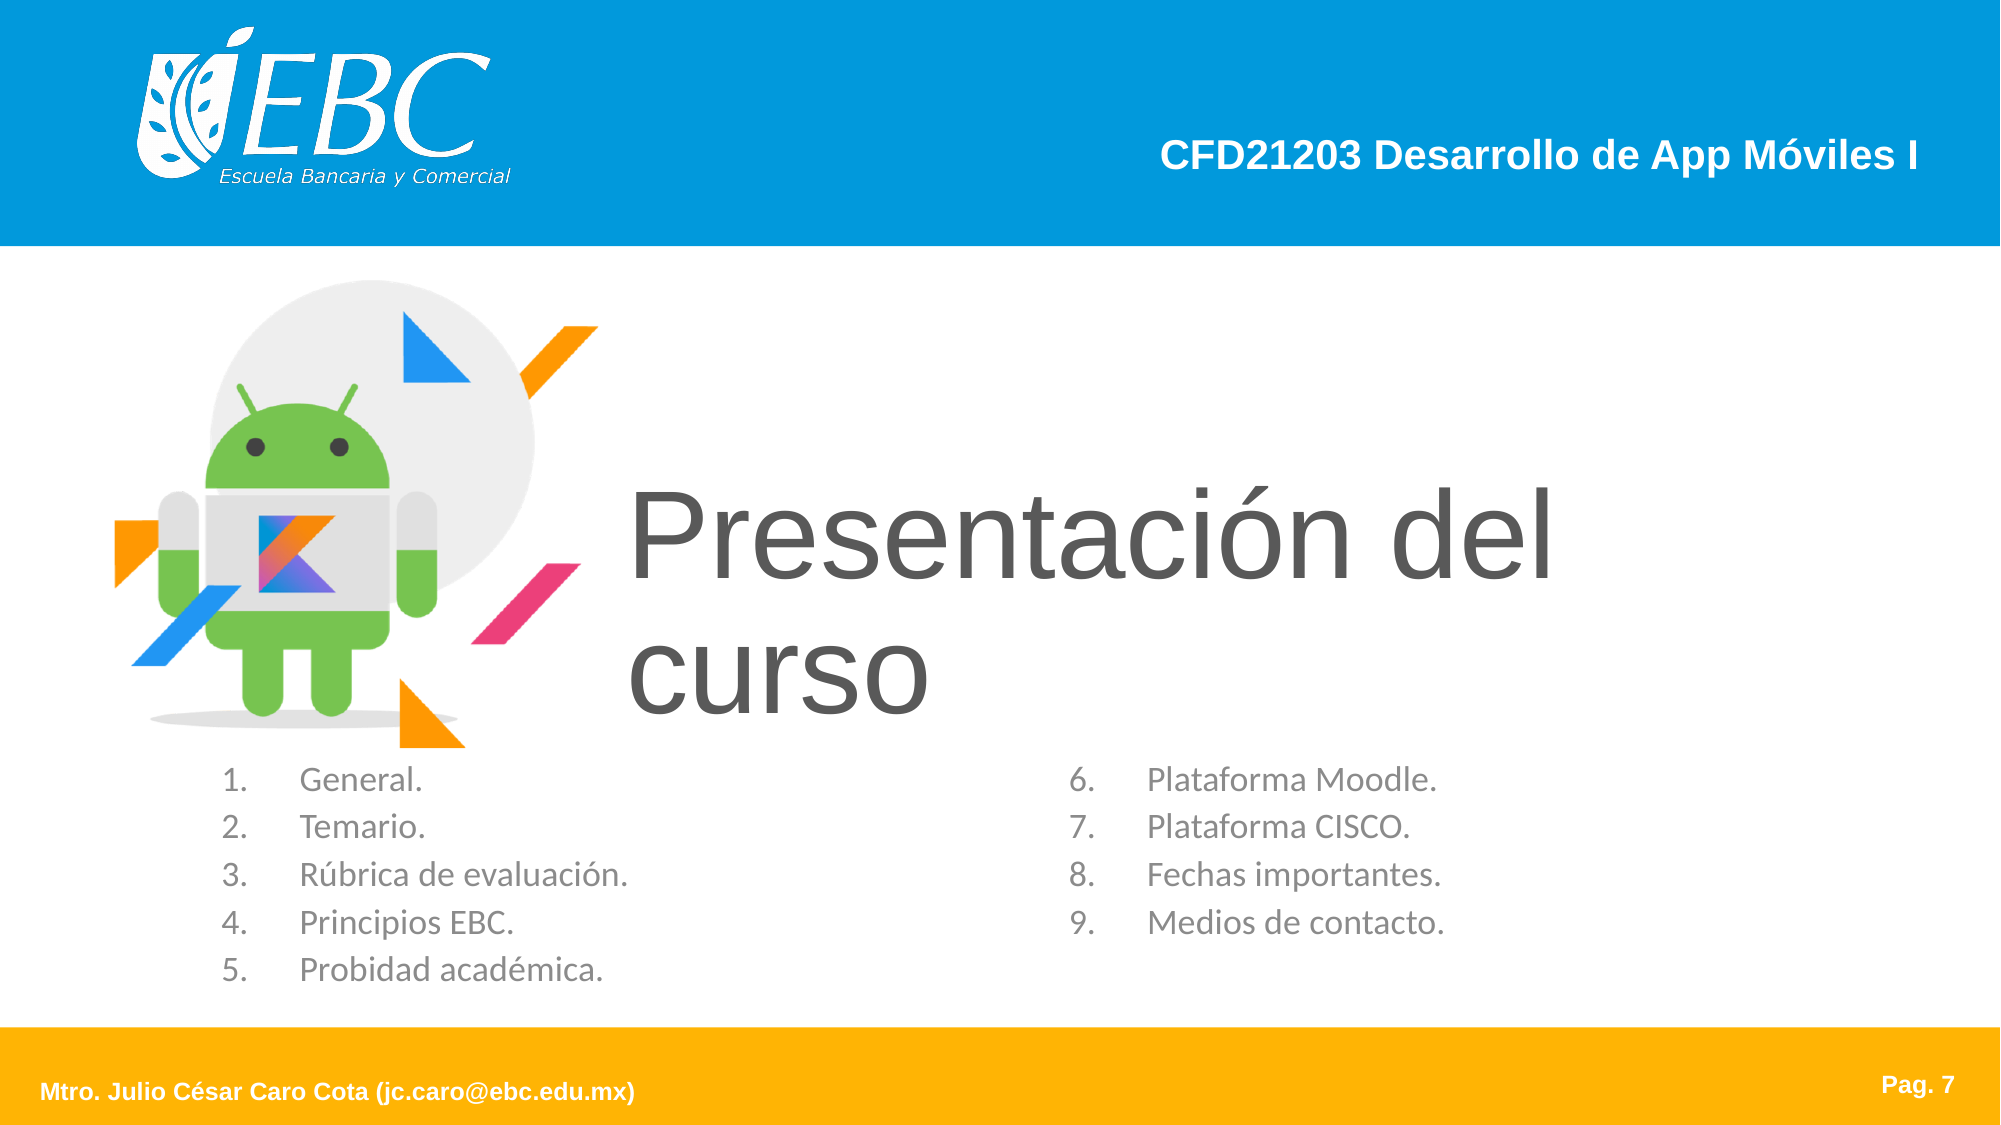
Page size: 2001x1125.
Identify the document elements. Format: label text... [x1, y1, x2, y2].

list General. Temario. Rúbrica de evaluación. Principios EBC. Probidad académica. Plataforma Moodle. Plataforma CISCO. Fechas importantes. Medios de contacto. [136, 752, 1862, 999]
picture [114, 280, 599, 749]
picture [395, 53, 489, 157]
picture [191, 54, 238, 152]
picture [228, 27, 253, 46]
picture [138, 54, 199, 178]
title Presentación del curso [610, 280, 1862, 749]
slide_number Pag. 7 [1776, 1053, 1971, 1114]
picture [176, 67, 210, 162]
picture [244, 54, 315, 154]
picture [314, 54, 391, 154]
